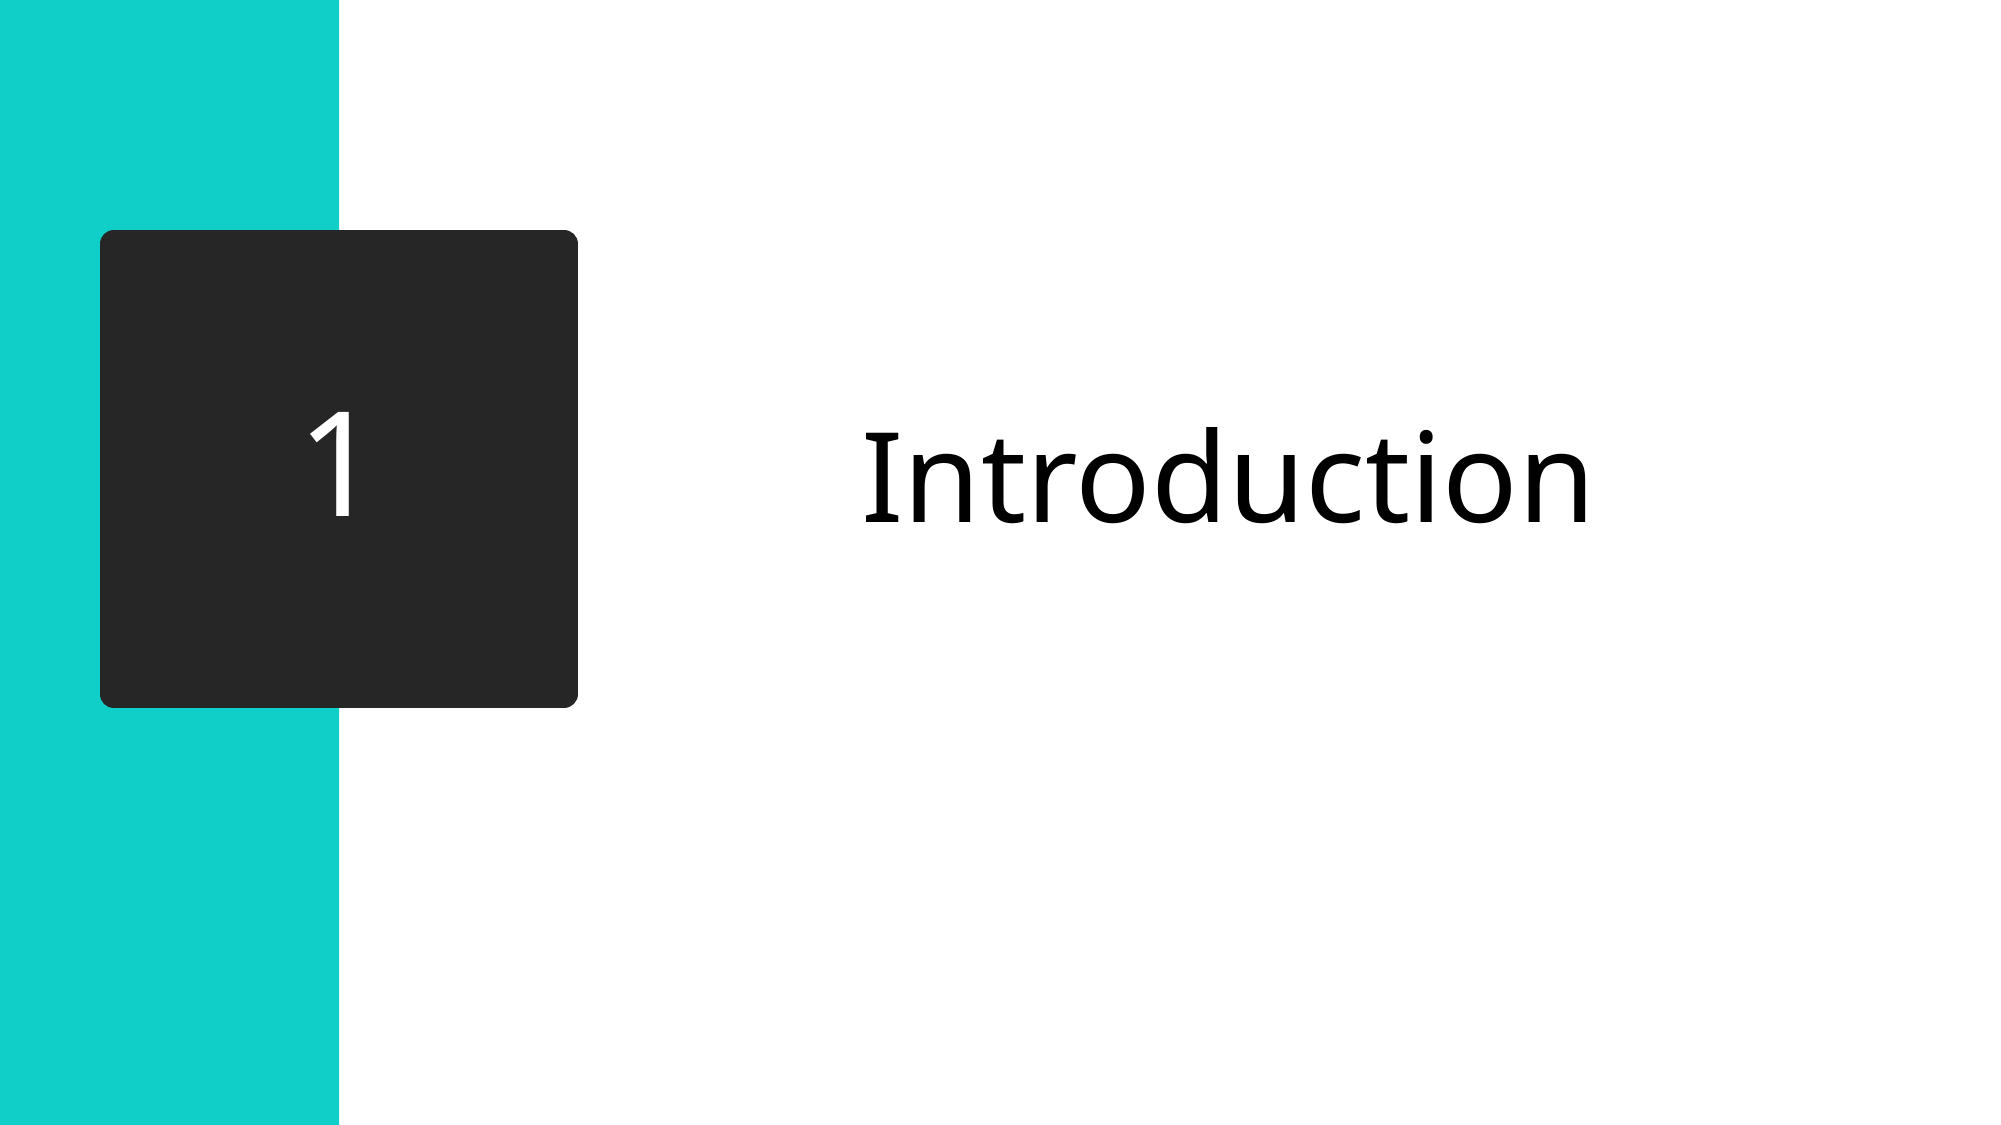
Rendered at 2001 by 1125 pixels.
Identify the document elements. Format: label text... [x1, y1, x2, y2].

text_box [0, 0, 340, 1125]
title 1 [113, 243, 564, 694]
list Introduction [846, 406, 2000, 619]
